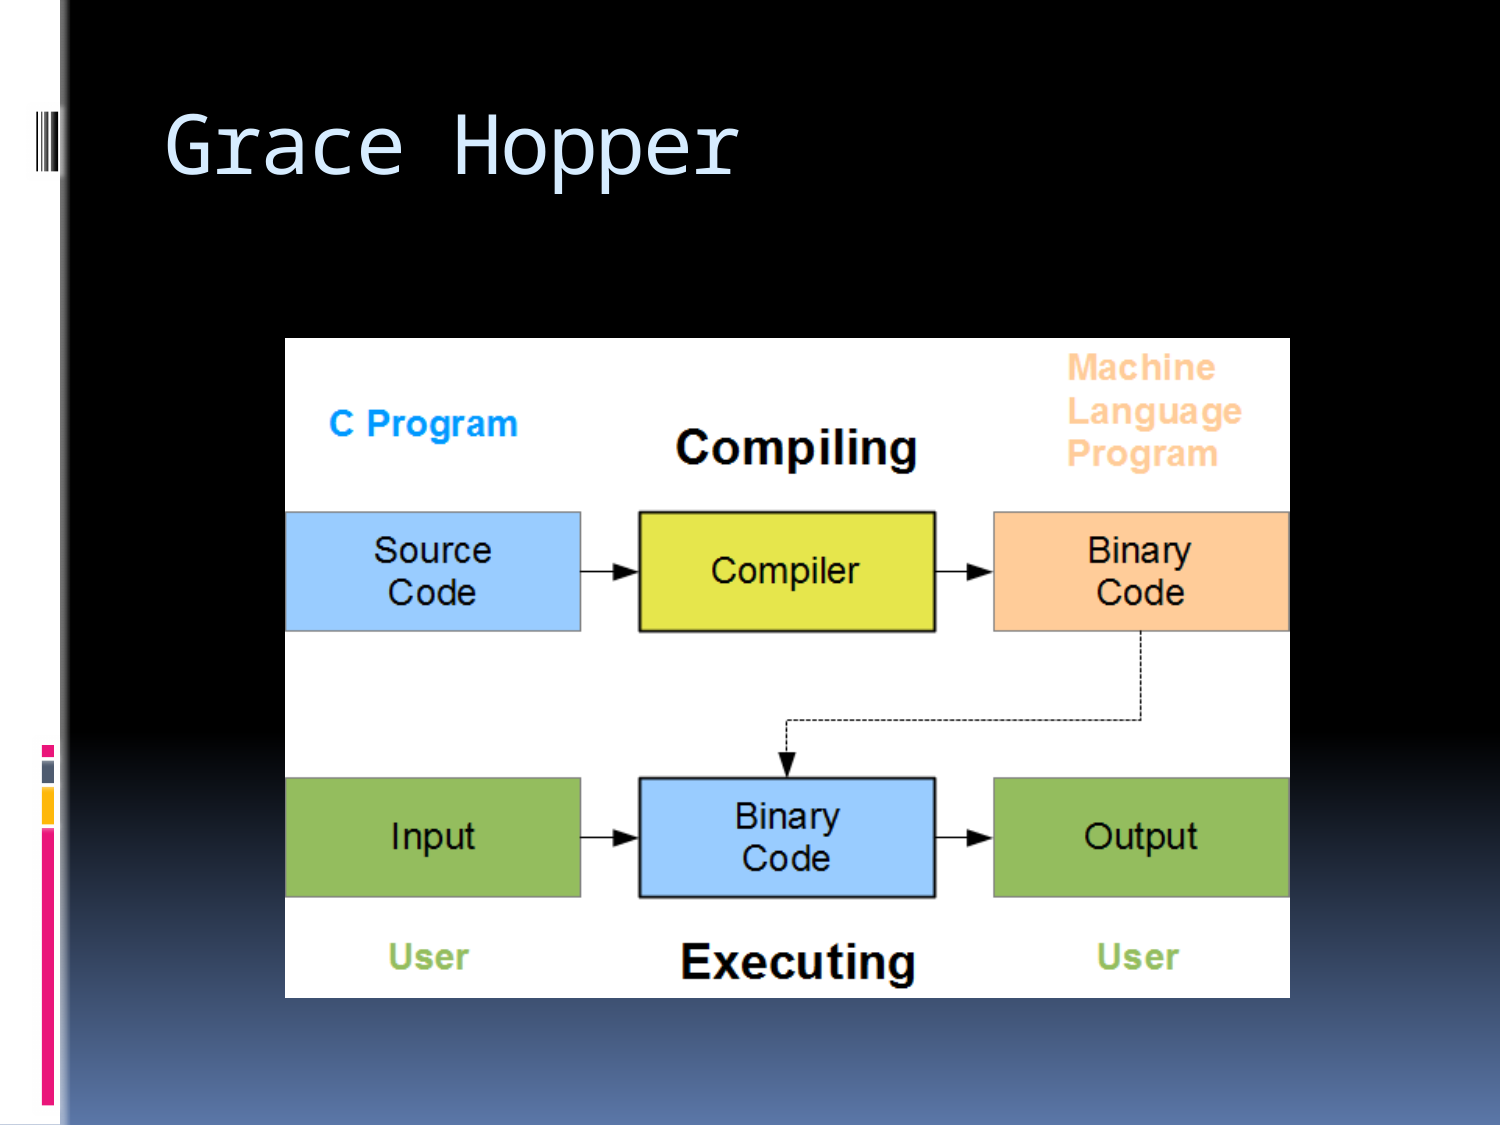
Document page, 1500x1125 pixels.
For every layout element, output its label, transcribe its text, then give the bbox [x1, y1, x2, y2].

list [284, 337, 1291, 998]
title Grace Hopper [150, 83, 1425, 234]
